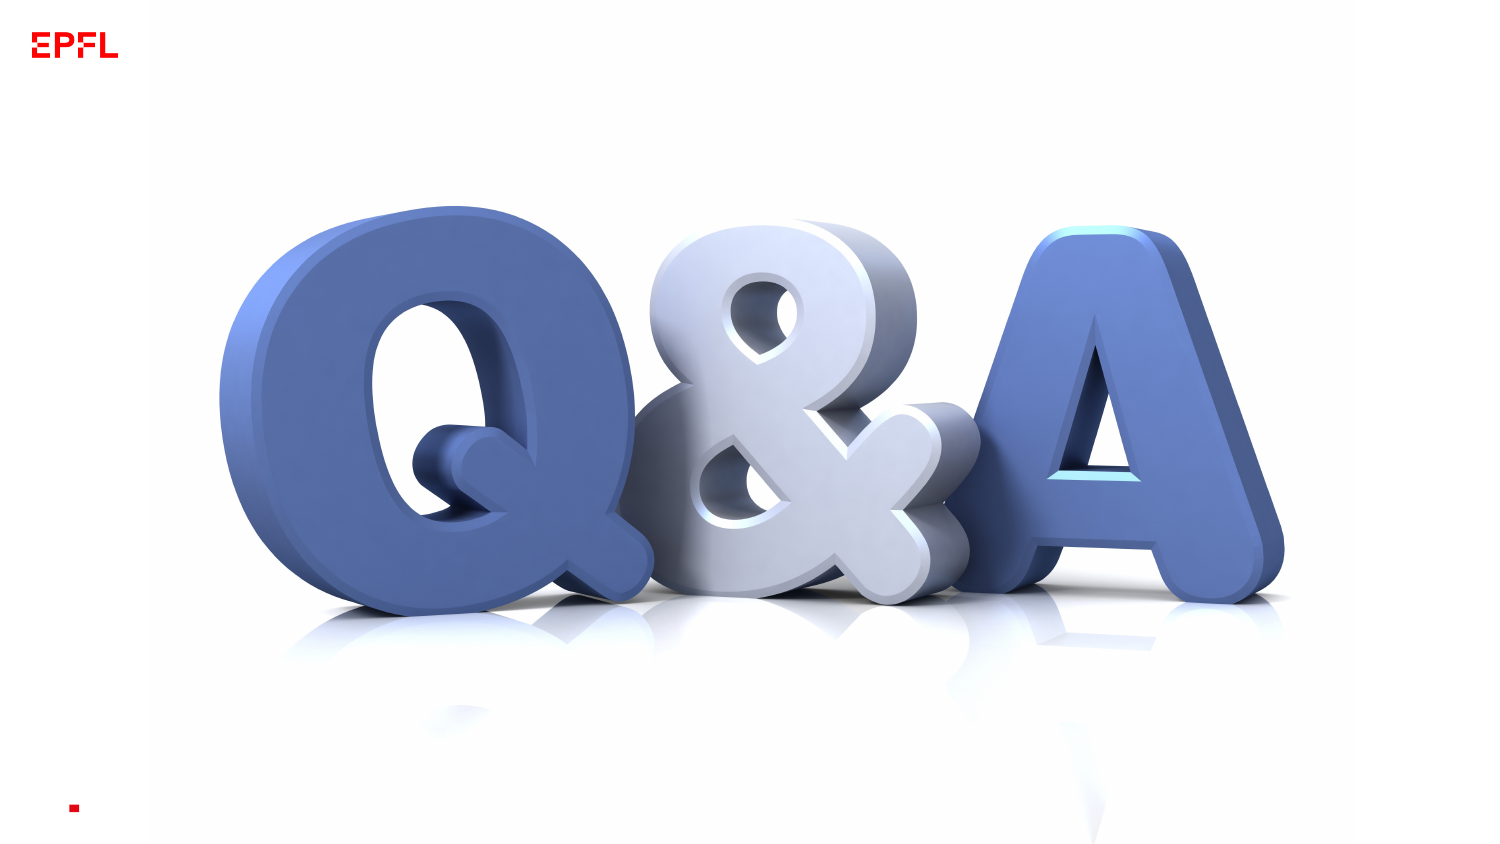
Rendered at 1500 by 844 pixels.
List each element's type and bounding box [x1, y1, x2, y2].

picture [21, 21, 129, 69]
picture [148, 0, 1354, 844]
